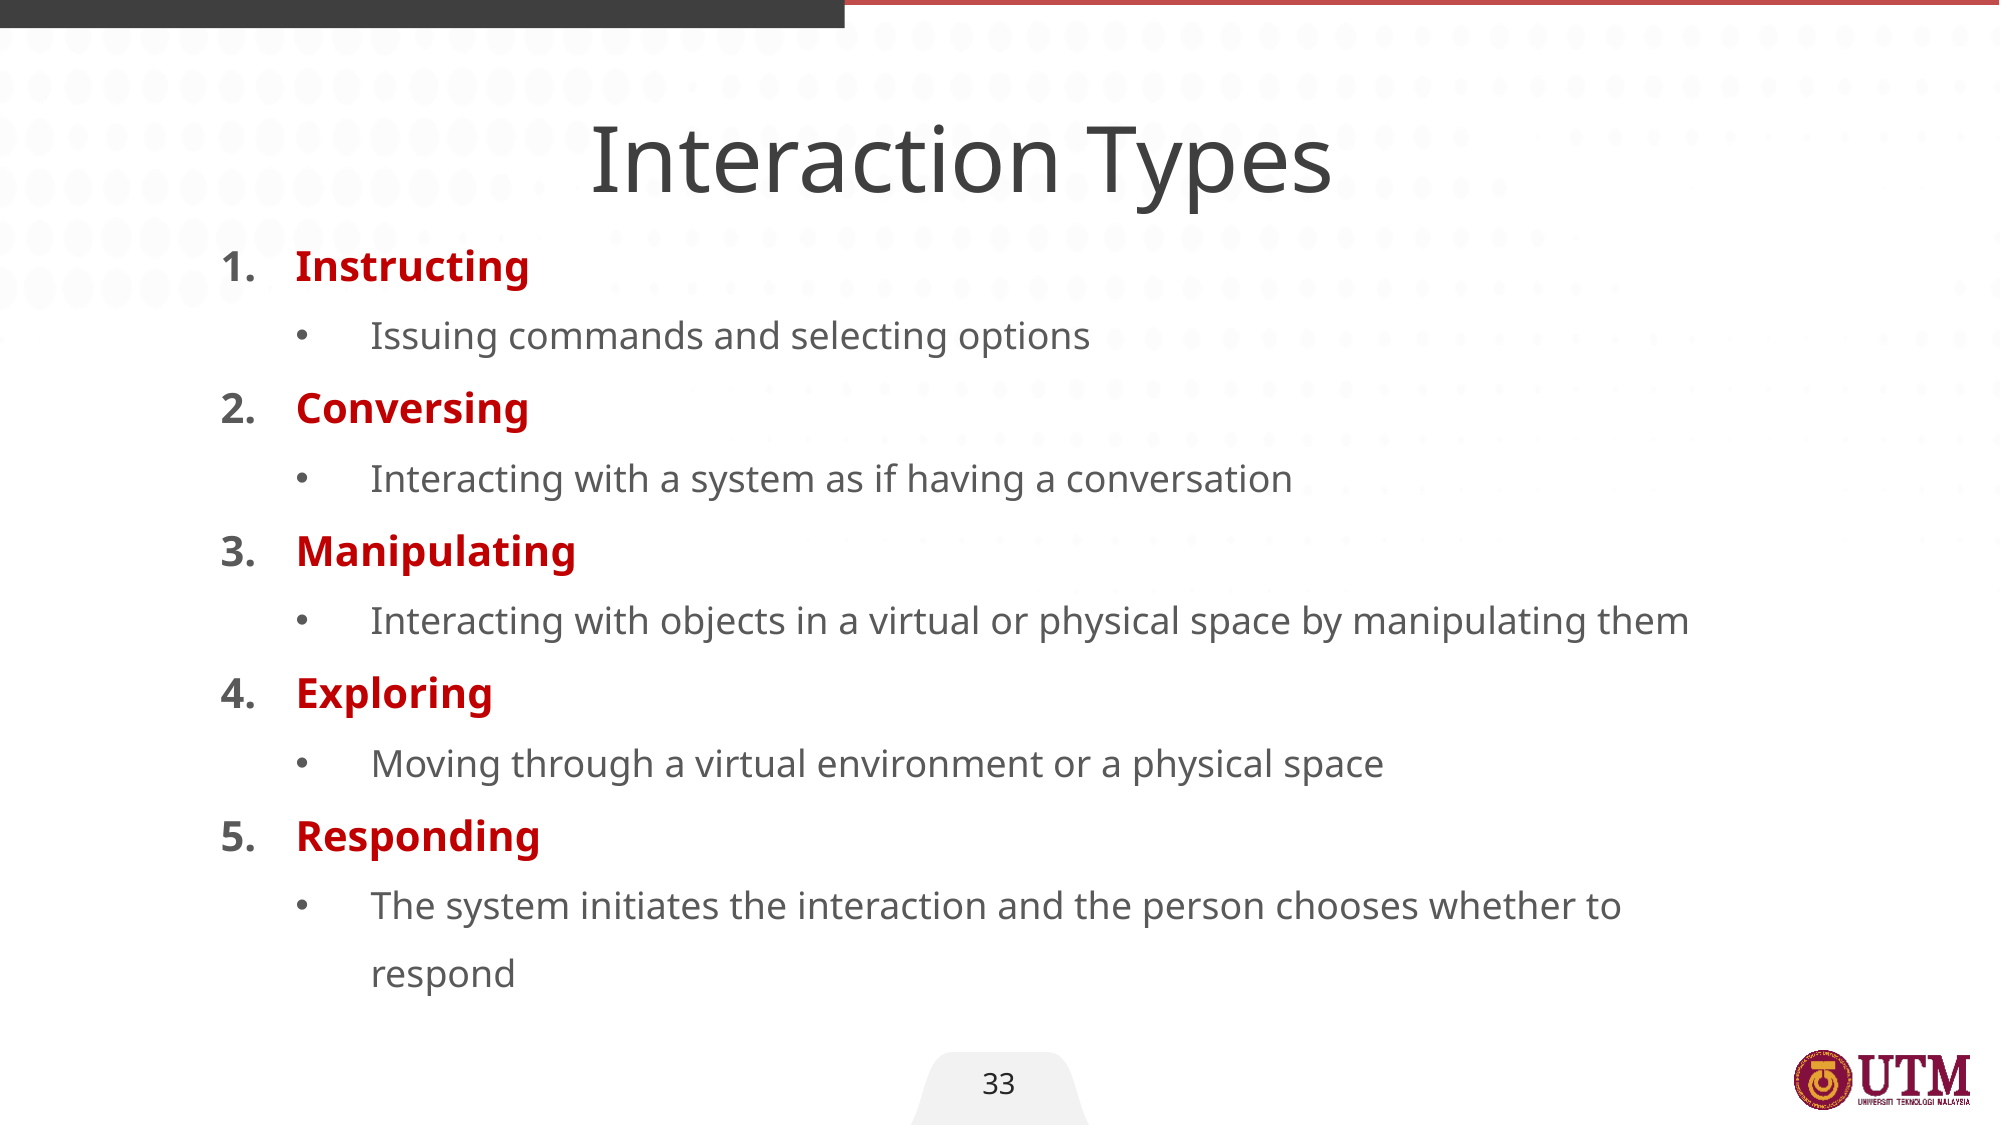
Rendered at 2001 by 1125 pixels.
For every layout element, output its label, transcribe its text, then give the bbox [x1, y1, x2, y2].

text_box Instructing Issuing commands and selecting options Conversing Interacting with a system as if having a conversation Manipulating Interacting with objects in a virtual or physical space by manipulating them Exploring Moving through a virtual environment or a physical space Responding The system initiates the interaction and the person chooses whether to respond [205, 207, 1793, 1003]
text_box Interaction Types [133, 93, 1793, 218]
picture [1794, 1050, 1970, 1110]
slide_number 33 [774, 1055, 1225, 1116]
picture [0, 0, 2001, 645]
